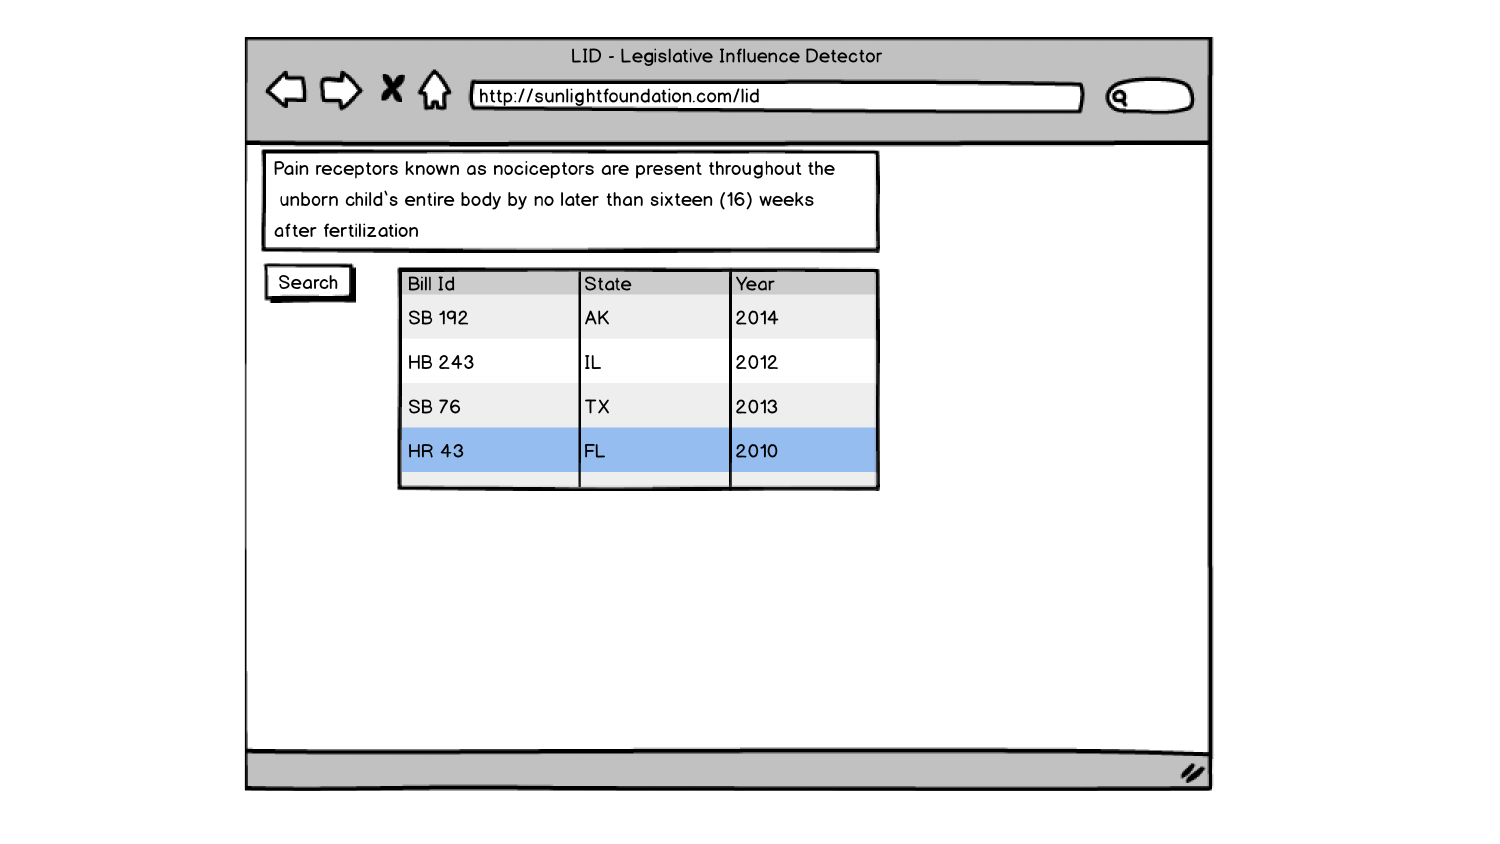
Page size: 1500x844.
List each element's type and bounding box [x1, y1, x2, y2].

picture [244, 37, 1214, 791]
